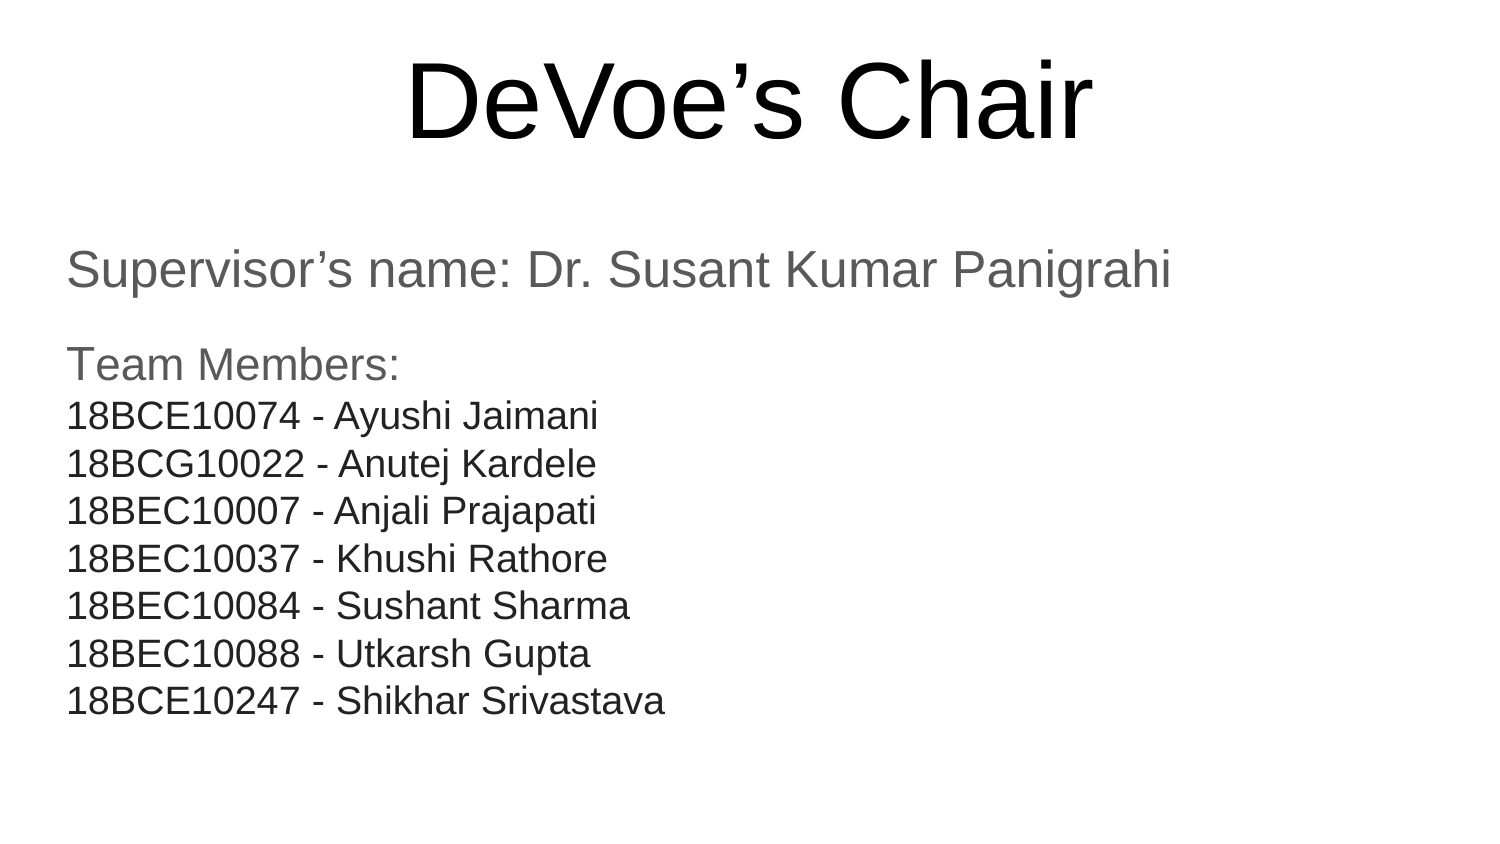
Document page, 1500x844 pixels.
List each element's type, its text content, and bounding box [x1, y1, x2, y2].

subtitle Supervisor’s name: Dr. Susant Kumar Panigrahi Team Members: 18BCE10074 - Ayushi Jaimani 18BCG10022 - Anutej Kardele 18BEC10007 - Anjali Prajapati 18BEC10037 - Khushi Rathore 18BEC10084 - Sushant Sharma 18BEC10088 - Utkarsh Gupta 18BCE10247 - Shikhar Srivastava [51, 220, 1449, 756]
title DeVoe’s Chair [51, 15, 1449, 168]
